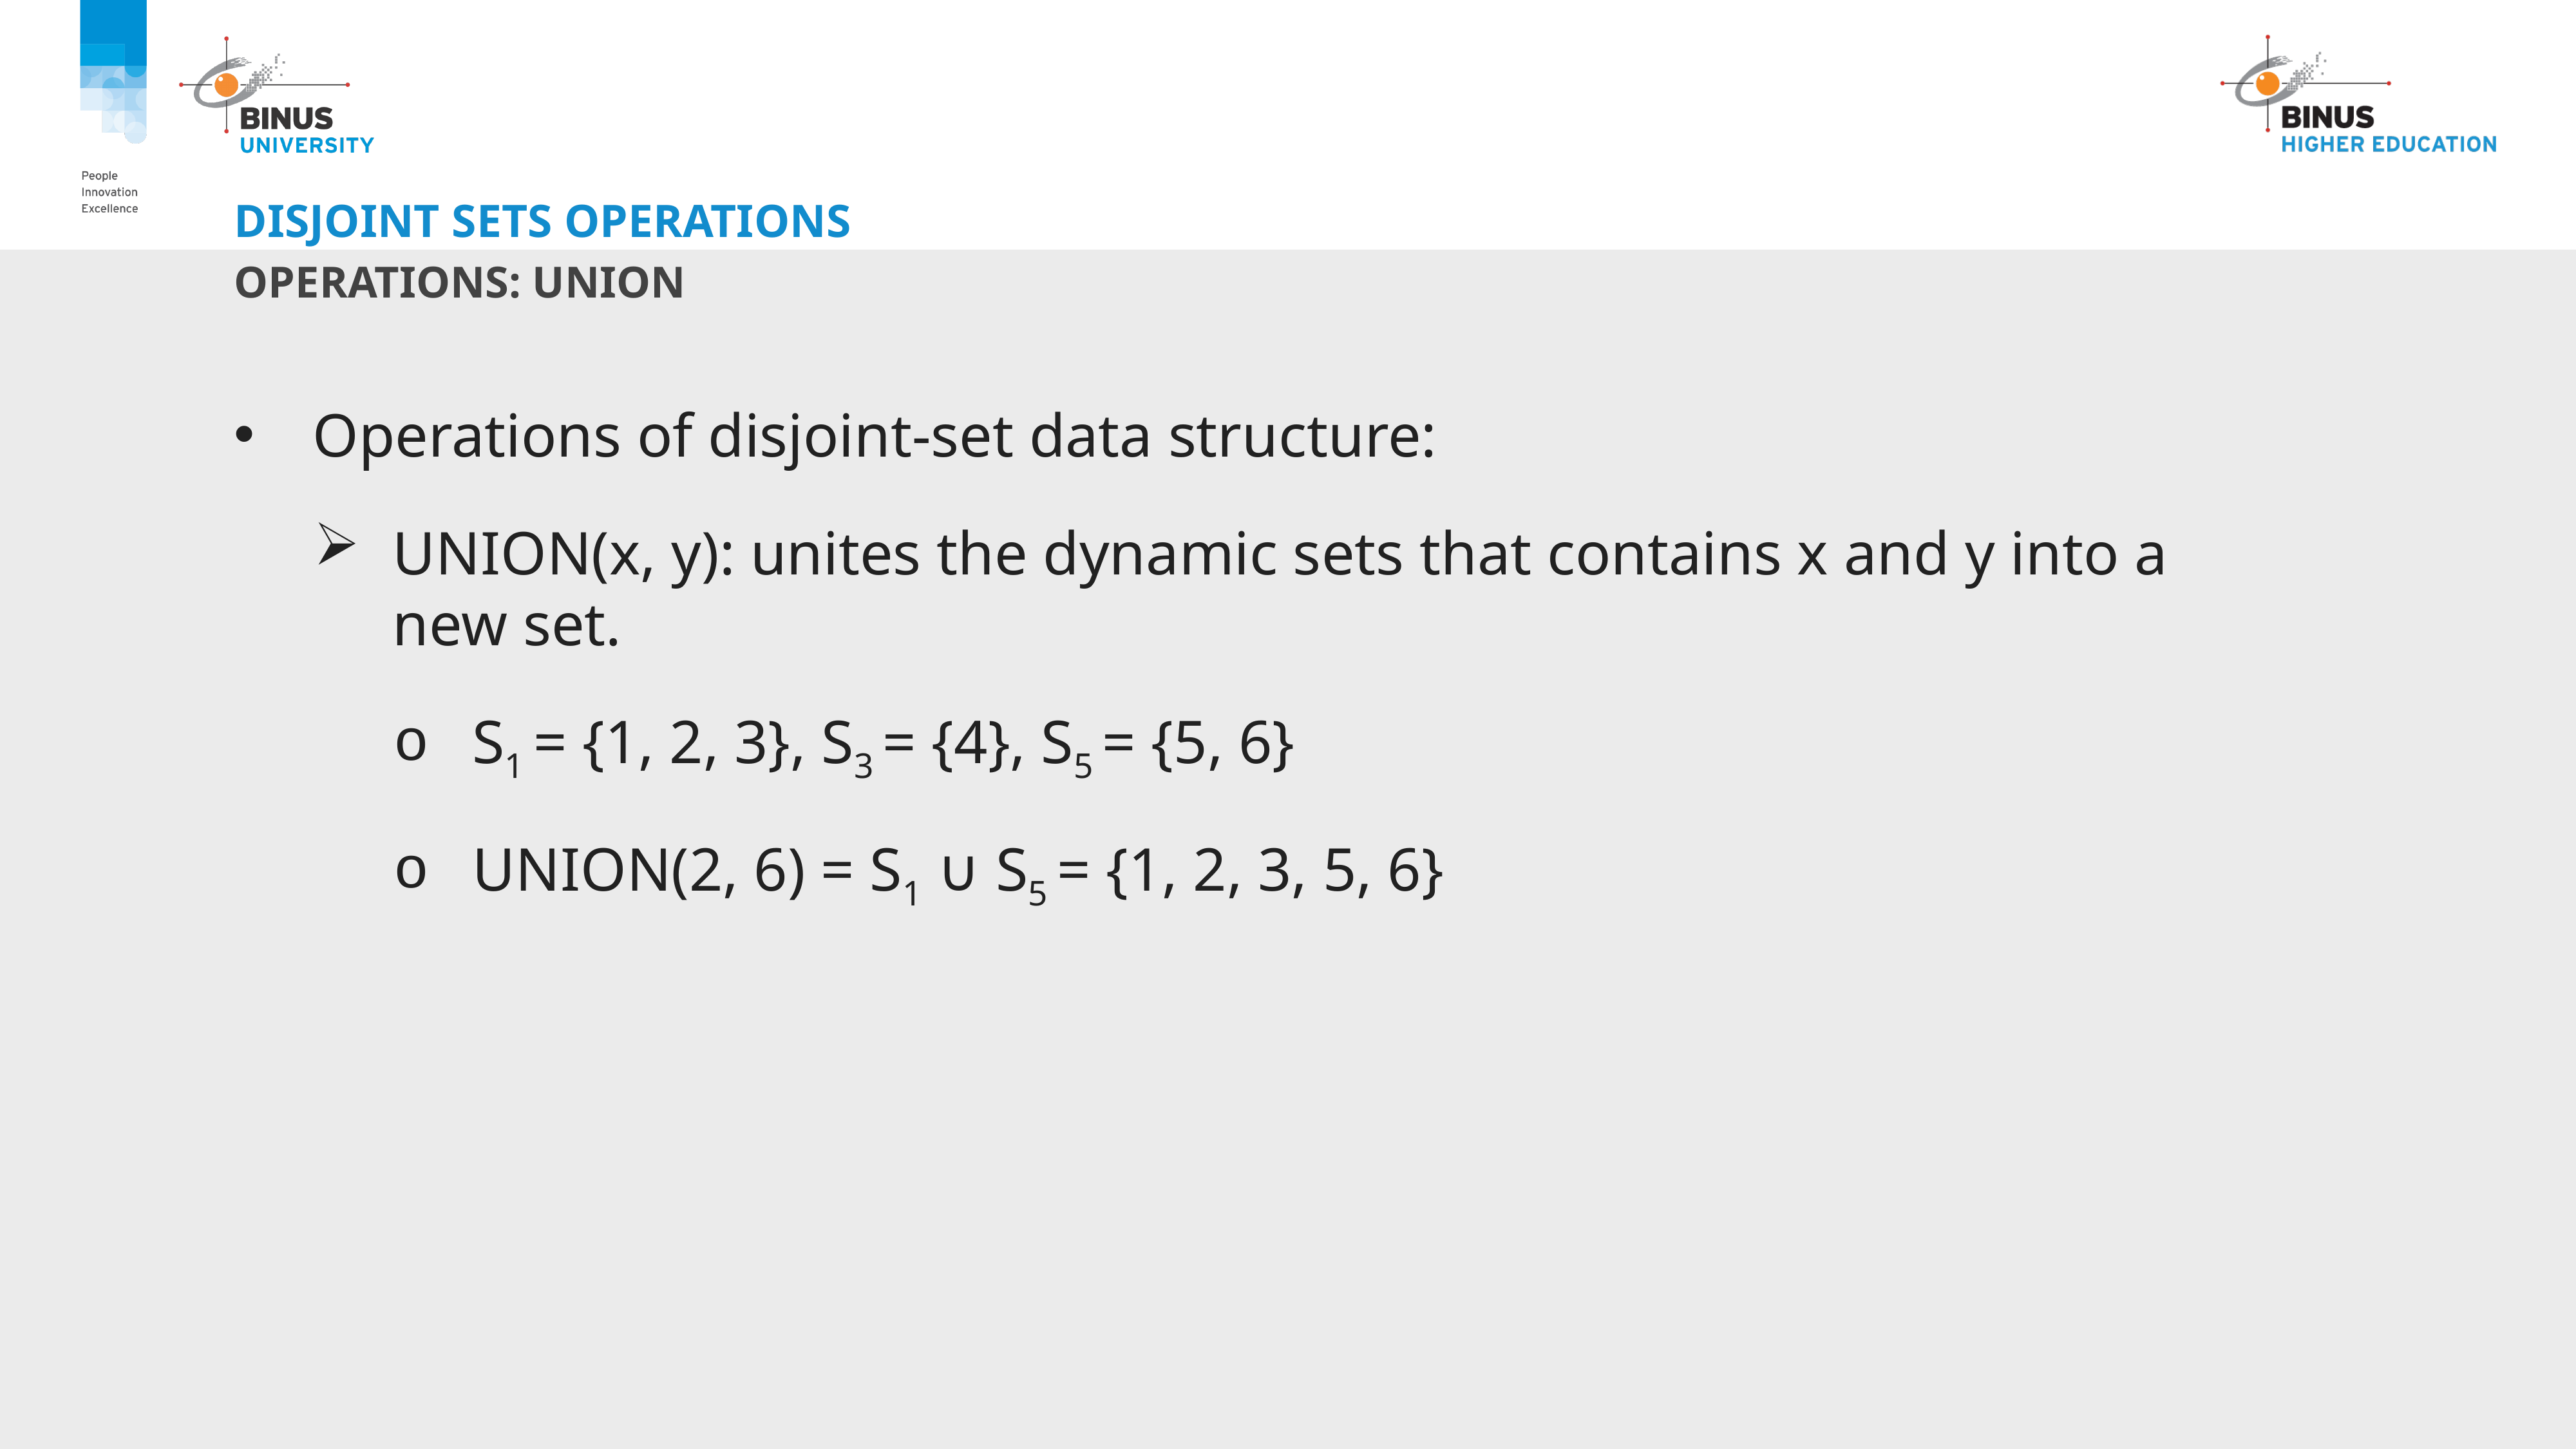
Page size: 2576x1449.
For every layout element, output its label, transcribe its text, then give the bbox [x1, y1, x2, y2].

picture [80, 66, 147, 144]
list Operations of disjoint-set data structure: UNION(x, y): unites the dynamic sets that contains x and y into a new set. S1 = {1, 2, 3}, S3 = {4}, S5 = {5, 6} UNION(2, 6) = S1 ∪ S5 = {1, 2, 3, 5, 6} [228, 392, 2269, 1252]
picture [174, 25, 374, 161]
picture [81, 146, 146, 213]
list Operations: Union [228, 255, 1262, 341]
title Disjoint sets Operations [228, 197, 1784, 252]
picture [2199, 0, 2496, 156]
